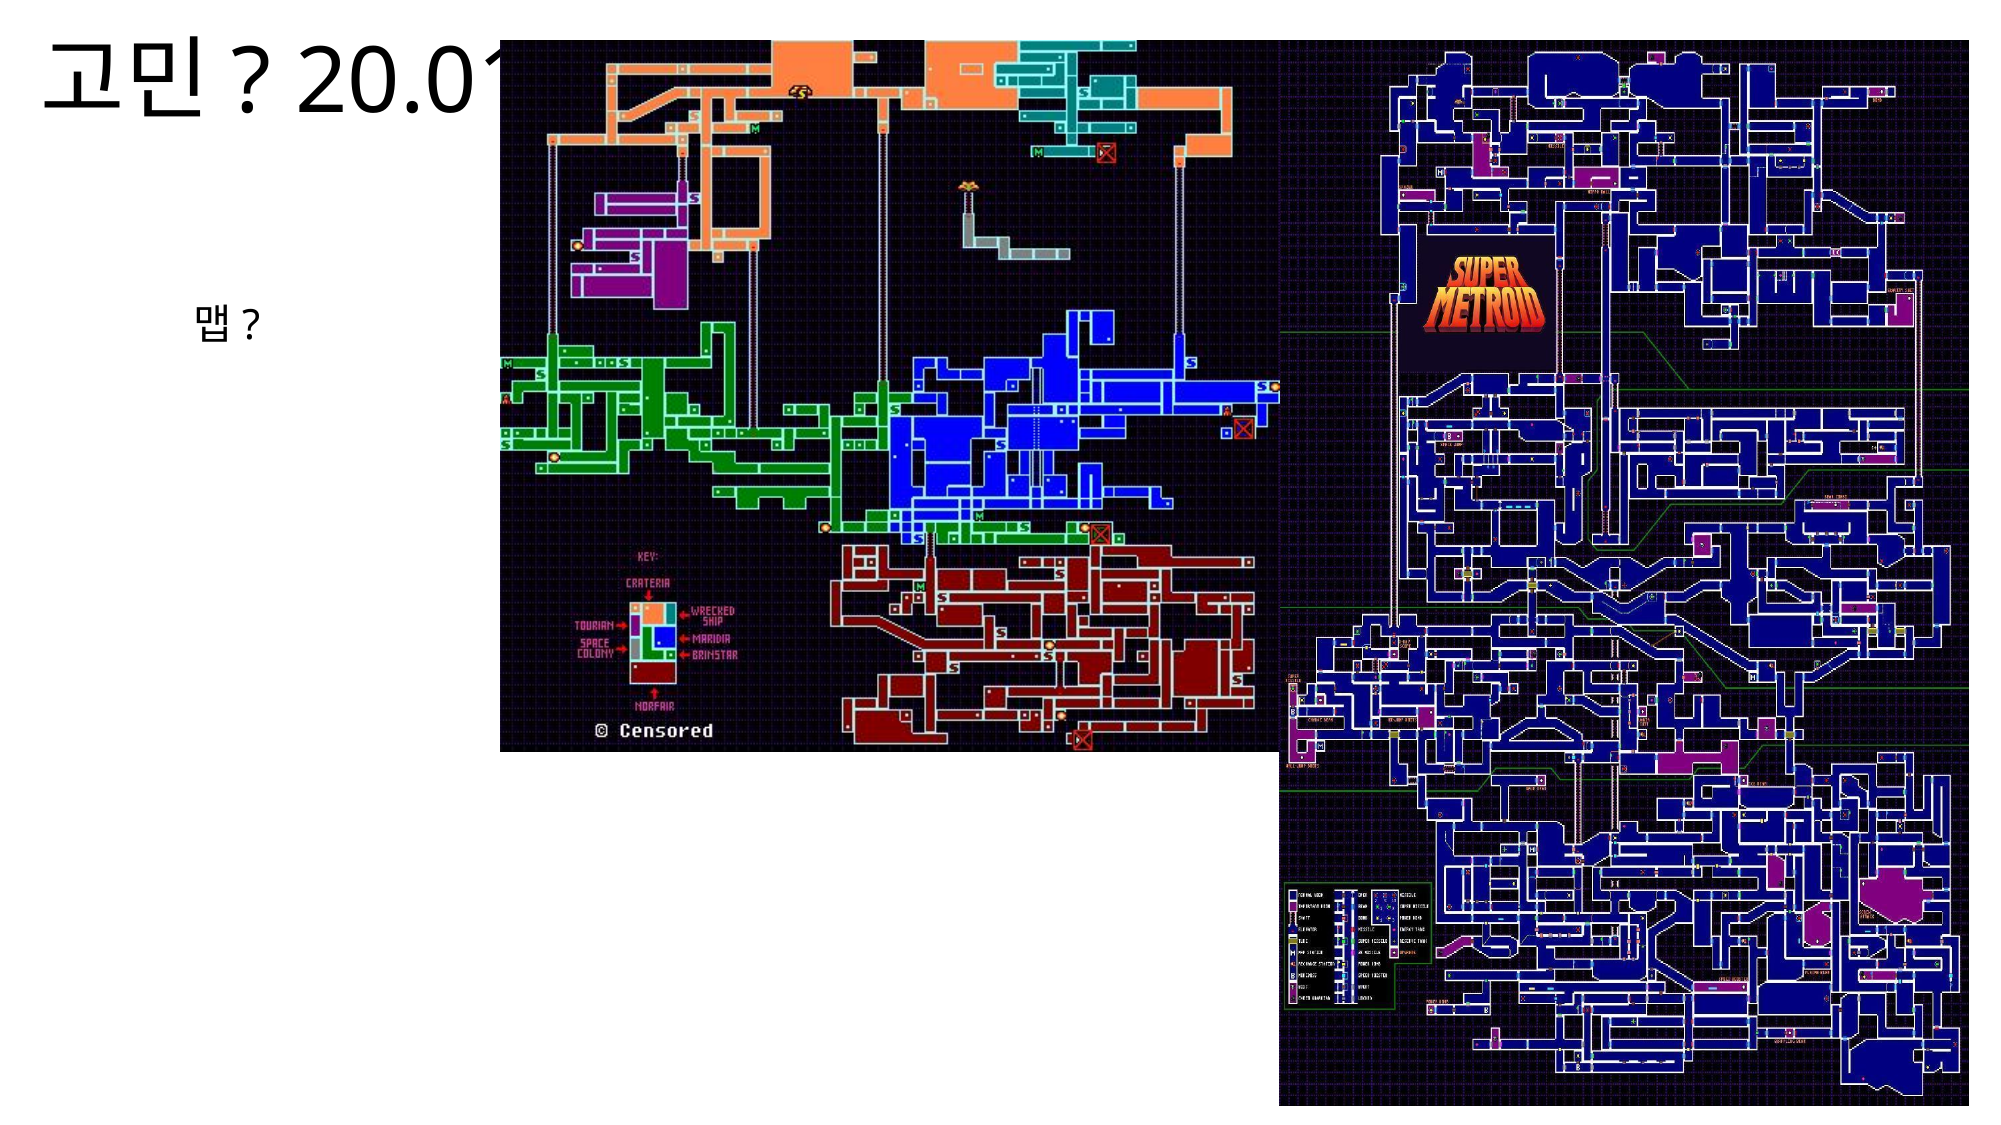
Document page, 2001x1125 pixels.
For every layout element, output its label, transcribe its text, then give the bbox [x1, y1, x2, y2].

picture [500, 40, 1969, 1106]
text_box 맵? [178, 296, 500, 362]
title 고민? 20.01.21 [25, 22, 1741, 144]
